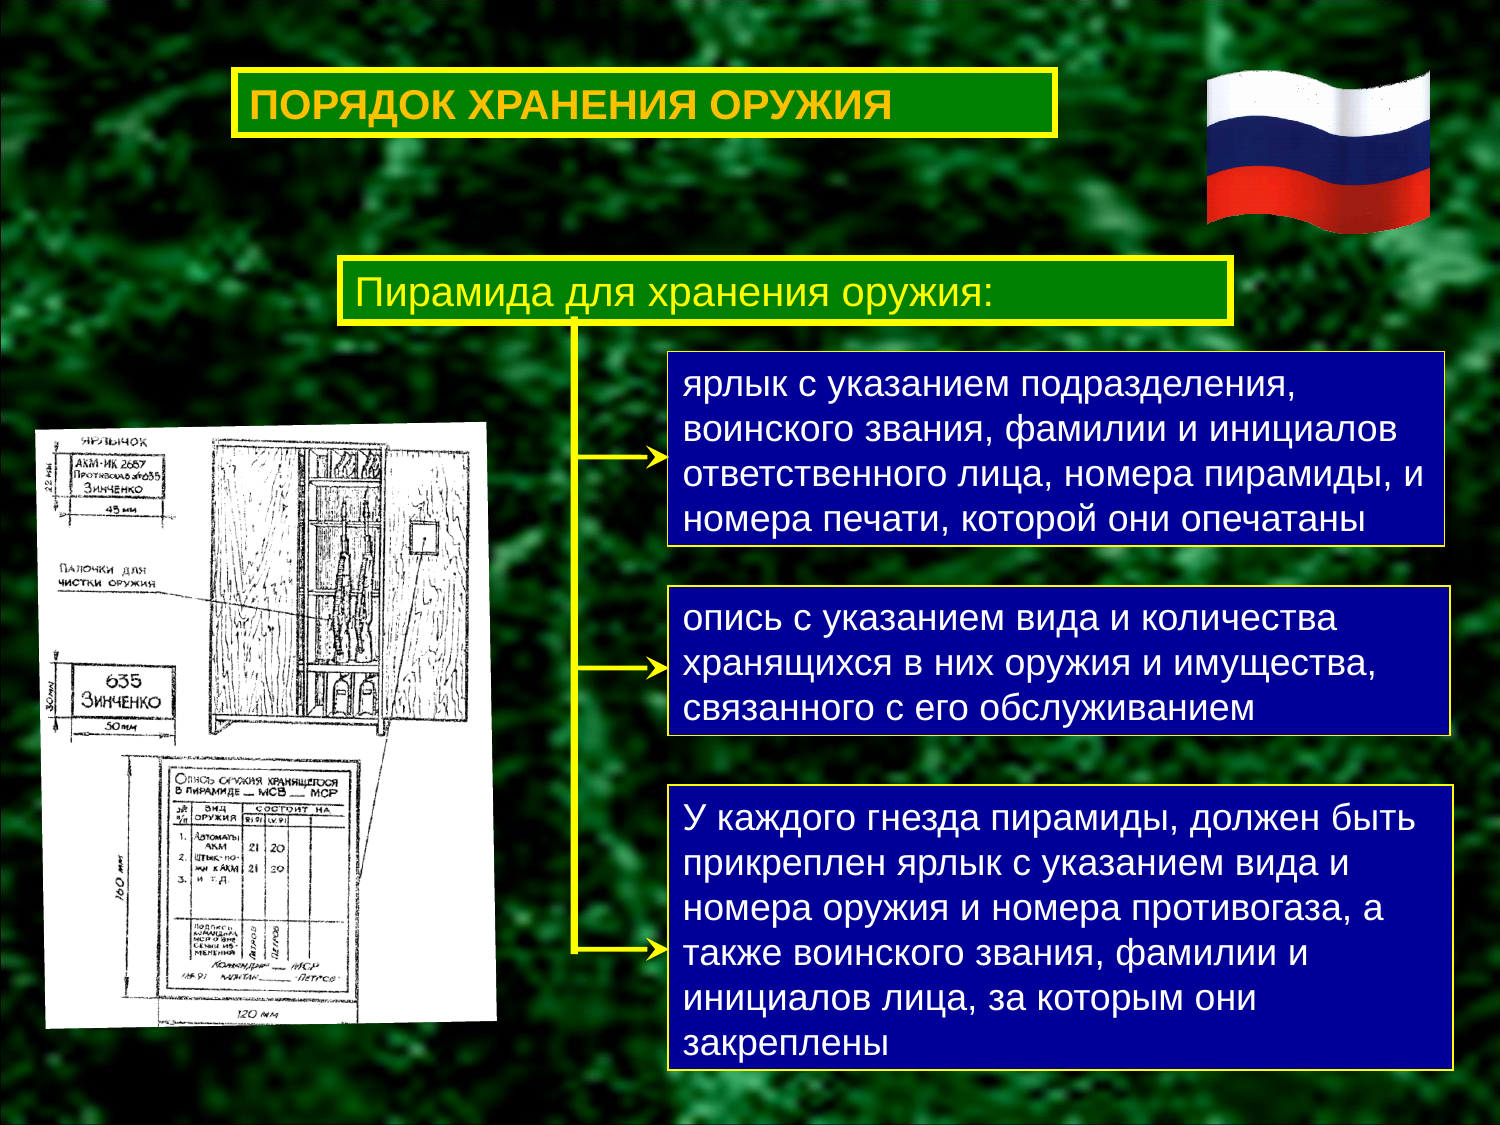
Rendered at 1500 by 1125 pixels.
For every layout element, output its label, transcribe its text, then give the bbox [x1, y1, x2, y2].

text_box Порядок хранения оружия [234, 70, 1055, 136]
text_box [1206, 70, 1430, 235]
picture [0, 0, 1500, 1125]
text_box ярлык с указанием подразделения, воинского звания, фамилии и инициалов ответственного лица, номера пирамиды, и номера печати, которой они опечатаны [667, 351, 1445, 547]
text_box [648, 938, 670, 960]
text_box Пирамида для хранения оружия: [339, 257, 1231, 323]
text_box [648, 446, 670, 468]
text_box опись с указанием вида и количества хранящихся в них оружия и имущества, связанного с его обслуживанием [667, 585, 1450, 736]
text_box [648, 657, 670, 679]
text_box У каждого гнезда пирамиды, должен быть прикреплен ярлык с указанием вида и номера оружия и номера противогаза, а также воинского звания, фамилии и инициалов лица, за которым они закреплены [667, 785, 1454, 1070]
